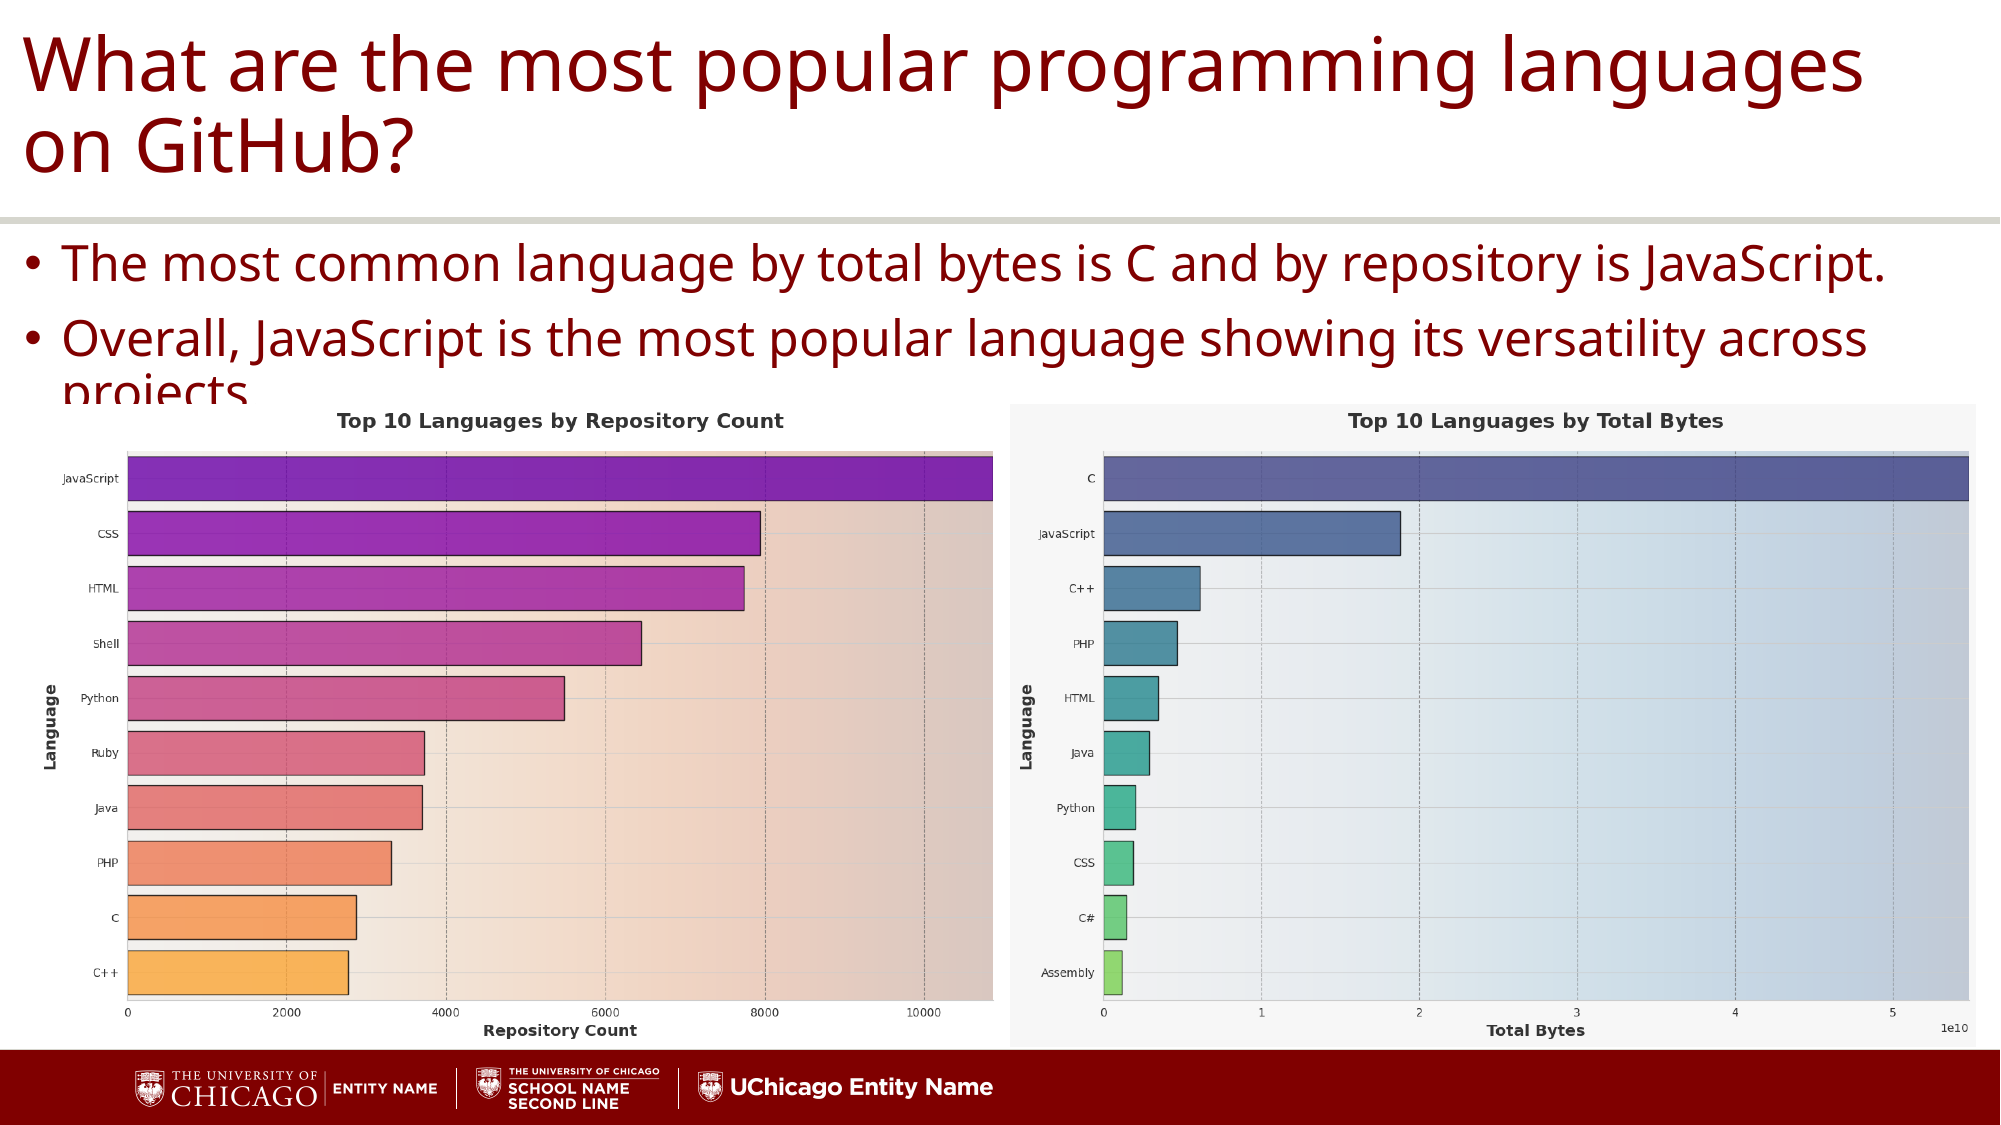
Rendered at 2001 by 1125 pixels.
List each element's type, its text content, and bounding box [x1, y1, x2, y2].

title What are the most popular programming languages on GitHub? [22, 0, 1976, 216]
picture [1010, 404, 1976, 1047]
list The most common language by total bytes is C and by repository is JavaScript. Overall, JavaScript is the most popular language showing its versatility across projects. [24, 231, 1976, 1047]
picture [115, 1050, 1017, 1125]
picture [34, 404, 1000, 1047]
